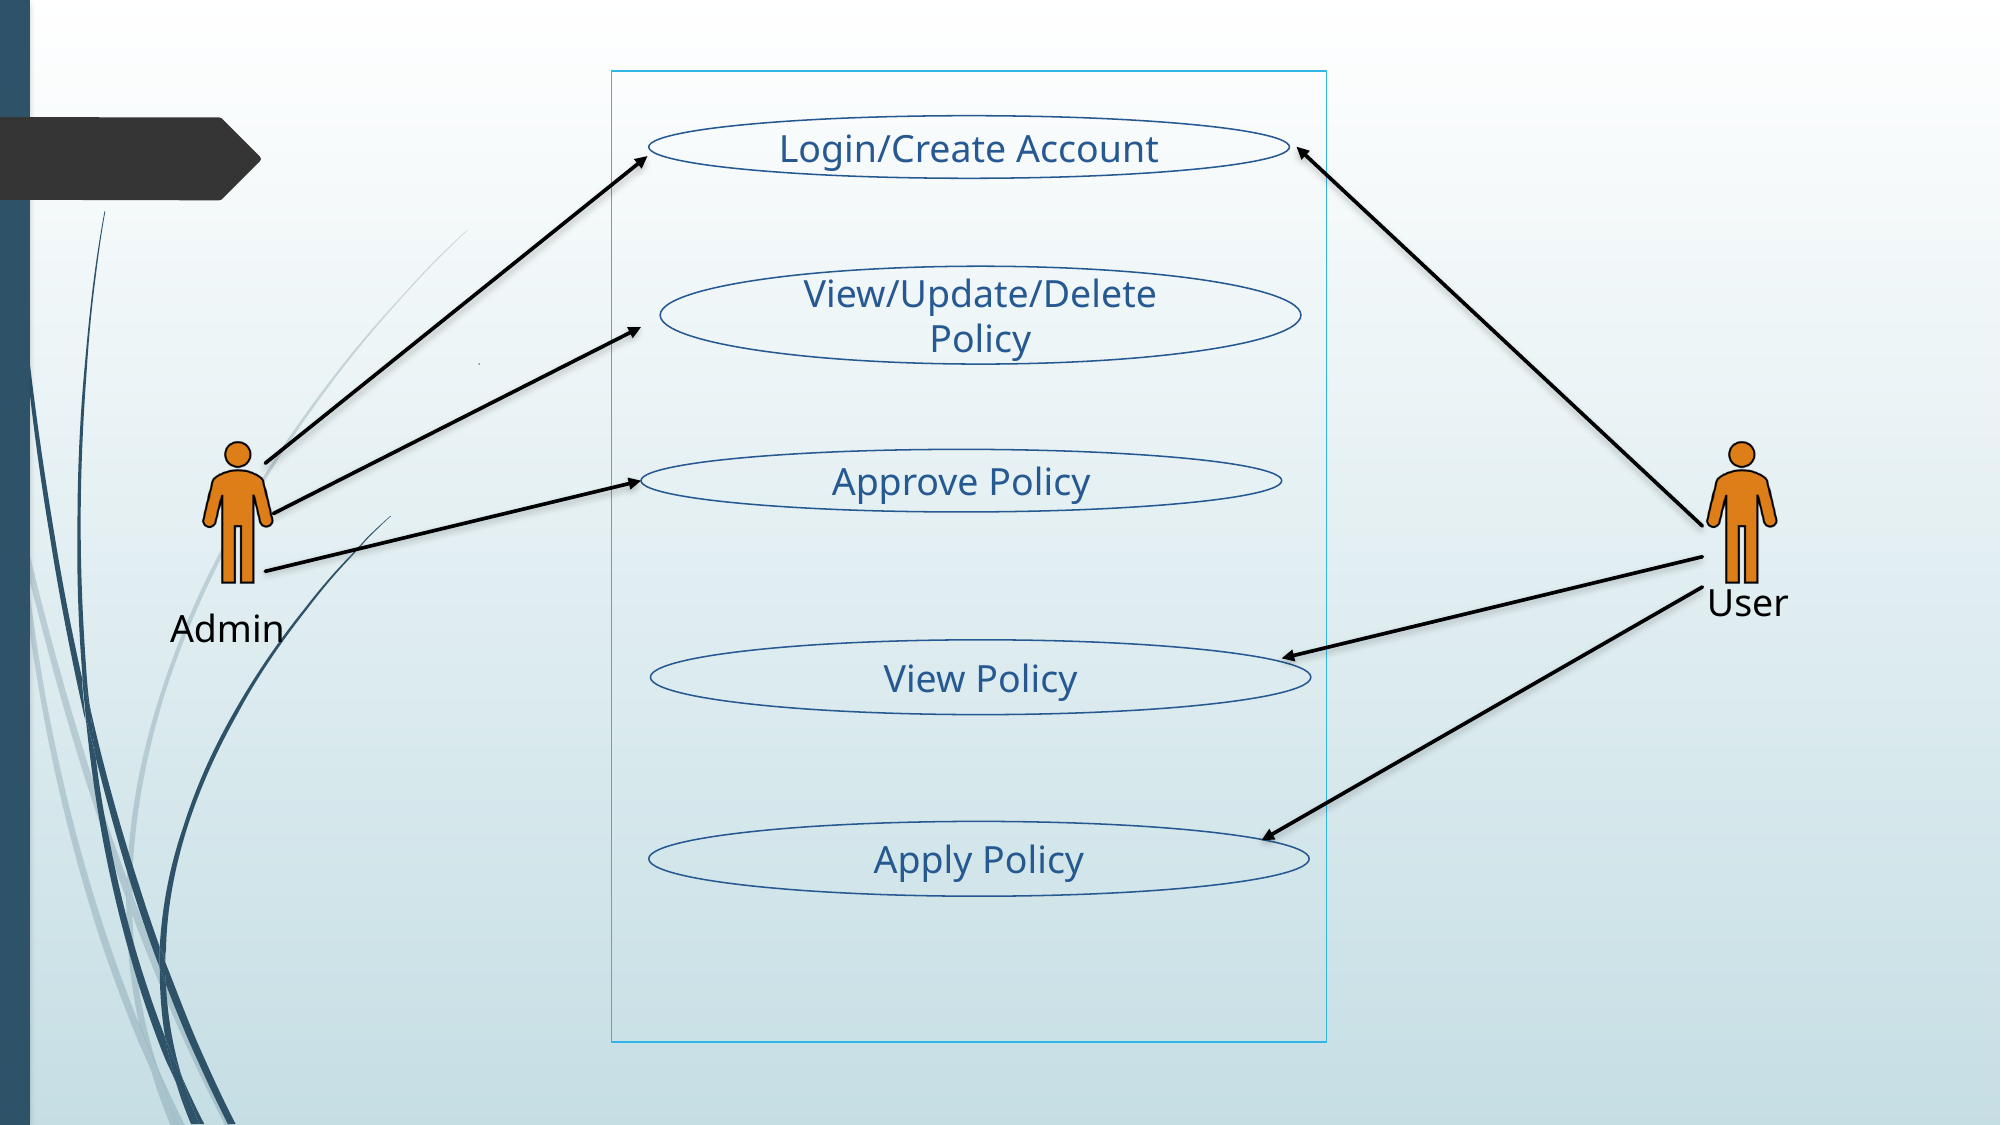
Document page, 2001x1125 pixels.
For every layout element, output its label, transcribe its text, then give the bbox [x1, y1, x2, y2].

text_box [1261, 586, 1703, 841]
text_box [264, 480, 642, 572]
picture [162, 436, 313, 588]
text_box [265, 155, 648, 464]
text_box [1281, 556, 1703, 586]
text_box View Policy [650, 639, 1256, 715]
text_box [611, 70, 1327, 1043]
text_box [1296, 146, 1703, 527]
picture [1666, 436, 1817, 588]
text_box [273, 326, 642, 480]
text_box Approve Policy [645, 449, 1282, 512]
text_box Admin [155, 597, 306, 658]
text_box View/Update/Delete Policy [660, 266, 1291, 365]
text_box Apply Policy [648, 821, 1310, 897]
text_box User [1708, 571, 1868, 632]
text_box Login/Create Account [648, 115, 1290, 179]
